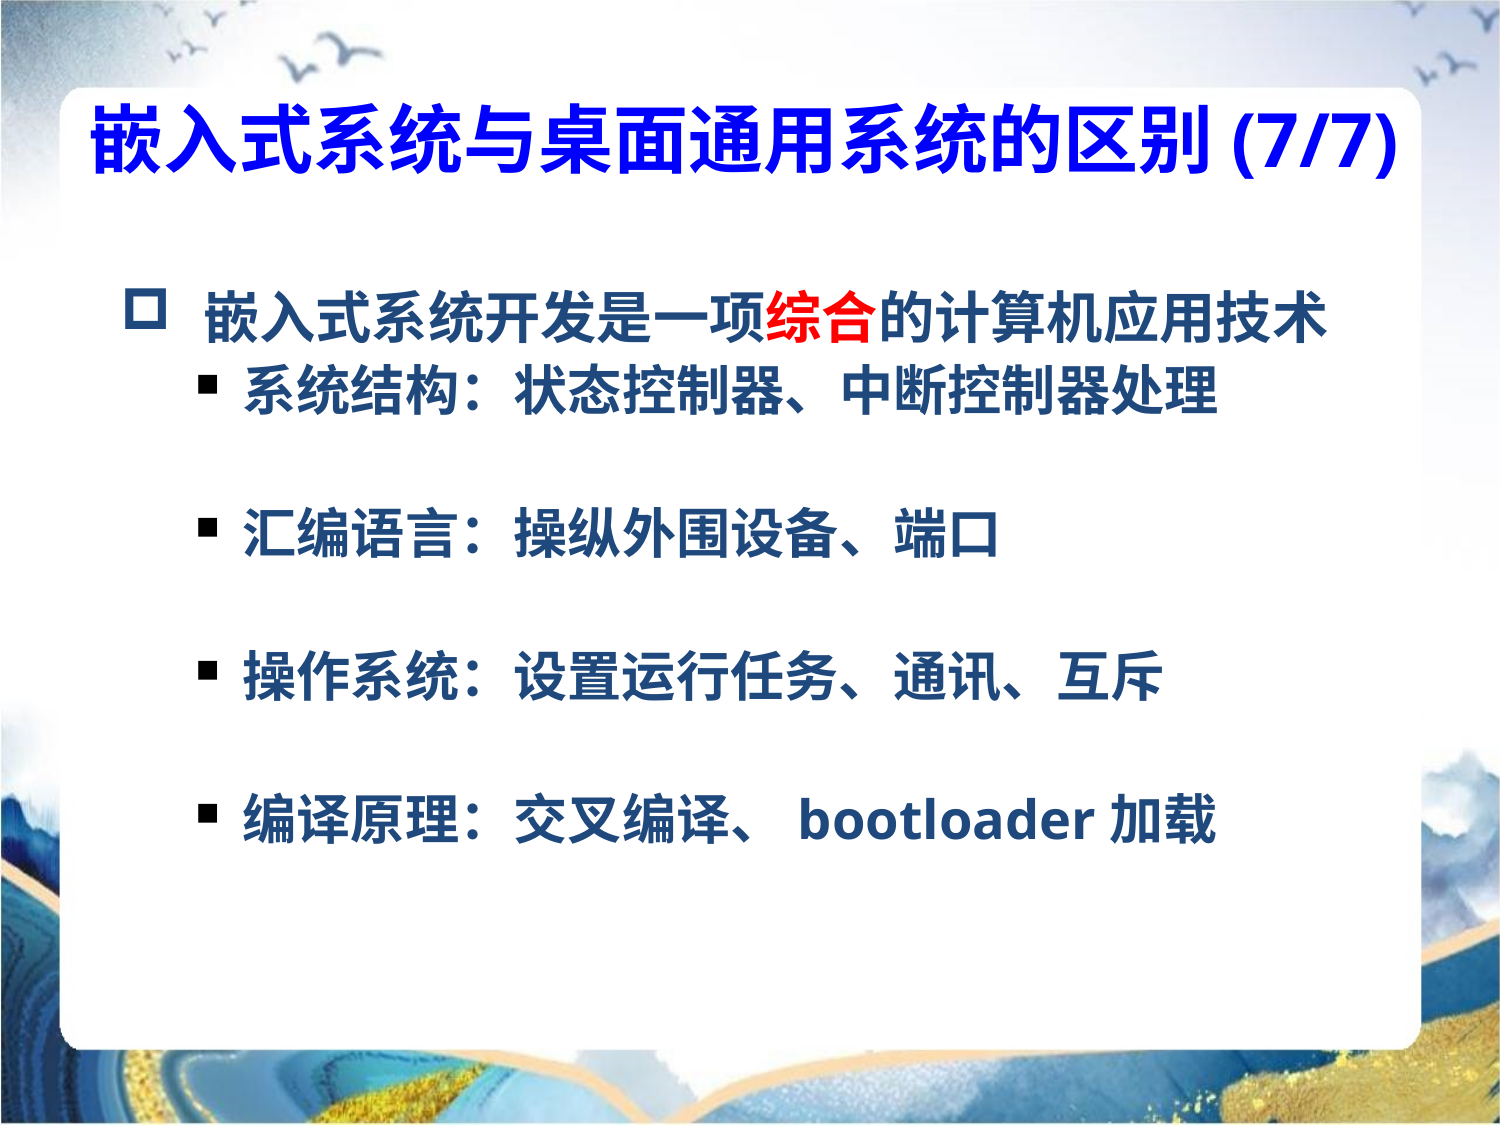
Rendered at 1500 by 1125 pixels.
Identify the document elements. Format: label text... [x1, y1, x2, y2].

text_box 嵌入式系统开发是一项综合的计算机应用技术 系统结构：状态控制器、中断控制器处理 汇编语言：操纵外围设备、端口 操作系统：设置运行任务、通讯、互斥 编译原理：交叉编译、bootloader加载 [120, 268, 1400, 752]
picture [0, 0, 1500, 1125]
text_box 嵌入式系统与桌面通用系统的区别(7/7) [88, 54, 1439, 191]
